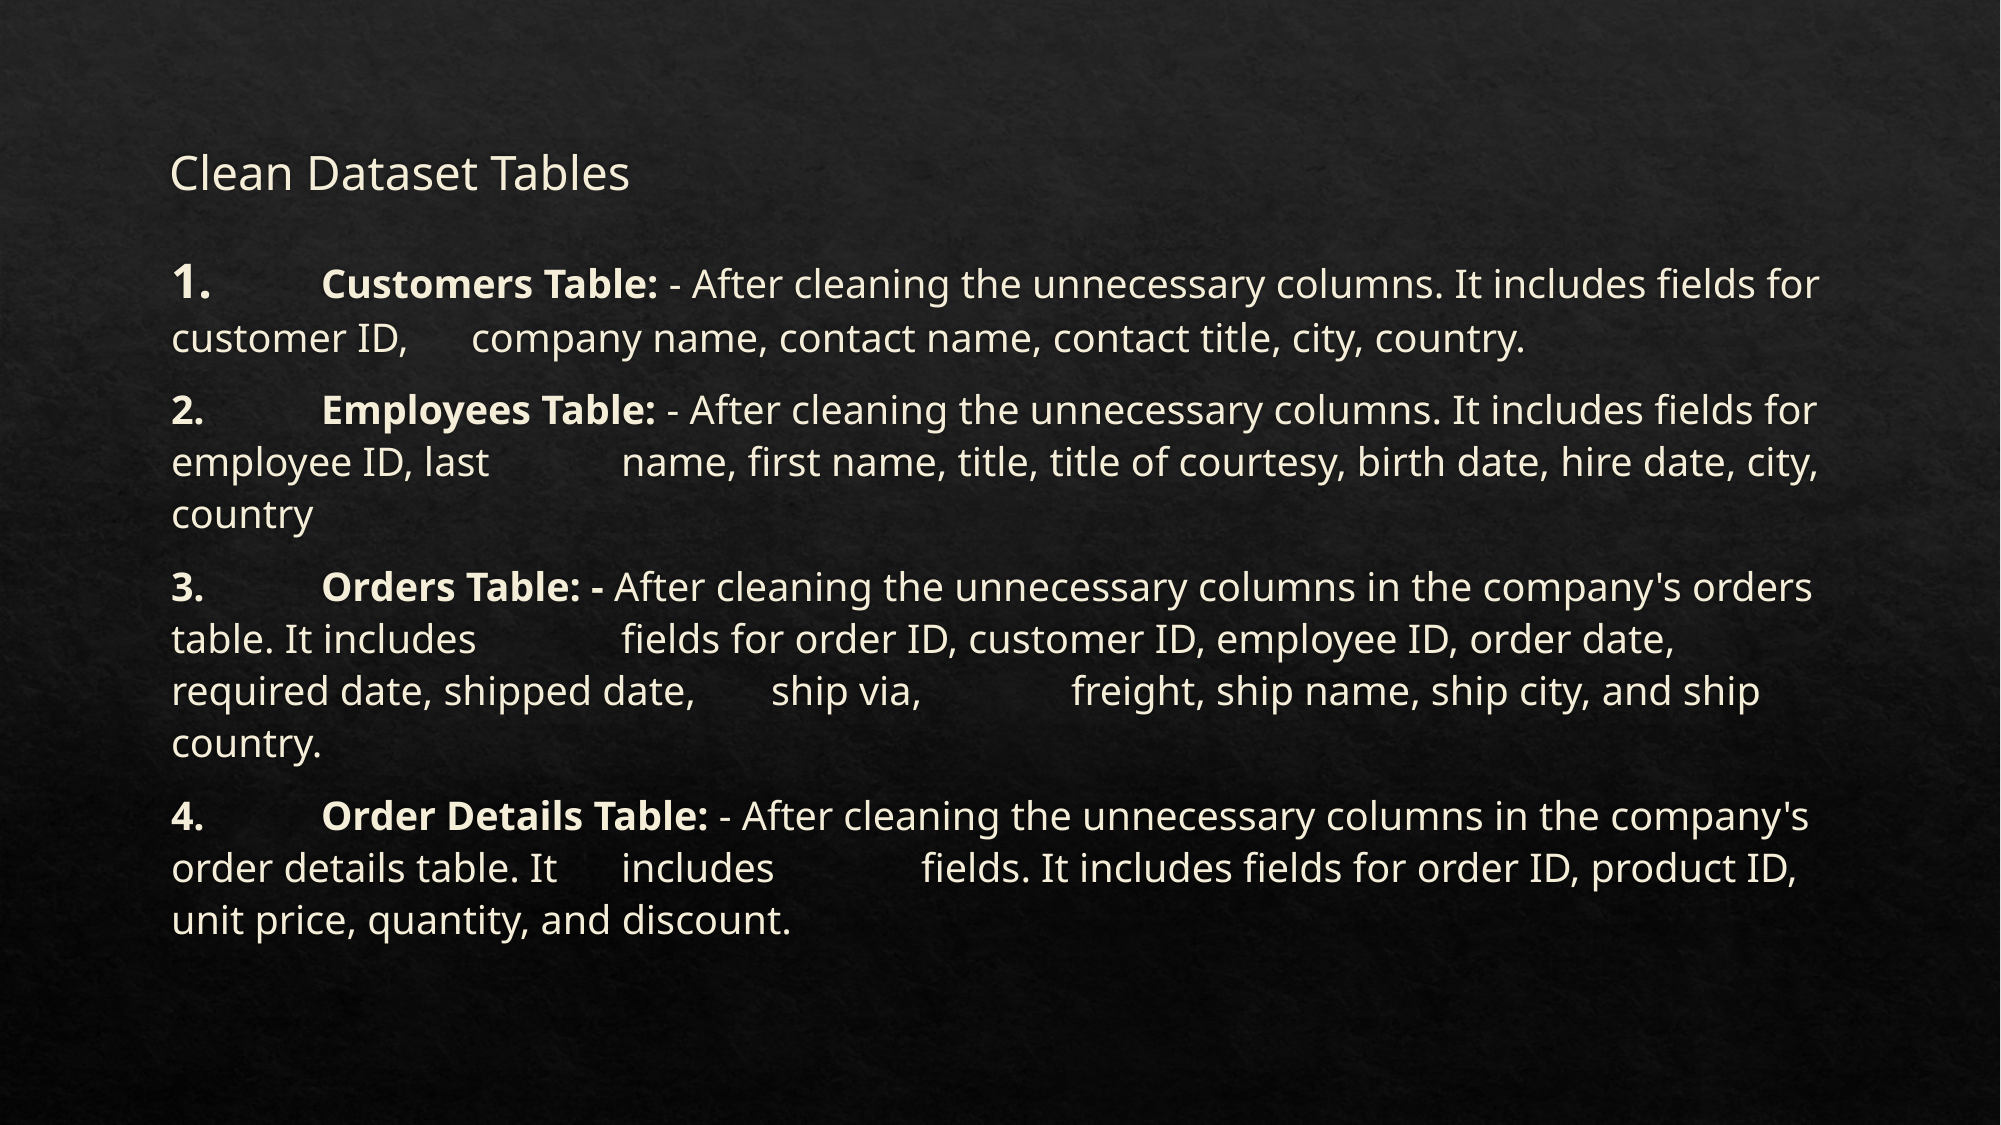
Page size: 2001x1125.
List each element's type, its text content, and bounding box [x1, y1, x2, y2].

title Clean Dataset Tables [151, 137, 662, 170]
list 1. Customers Table: - After cleaning the unnecessary columns. It includes fields for customer ID, company name, contact name, contact title, city, country. 2. Employees Table: - After cleaning the unnecessary columns. It includes fields for employee ID, last name, first name, title, title of courtesy, birth date, hire date, city, country 3. Orders Table: - After cleaning the unnecessary columns in the company's orders table. It includes fields for order ID, customer ID, employee ID, order date, required date, shipped date, ship via, freight, ship name, ship city, and ship country. 4. Order Details Table: - After cleaning the unnecessary columns in the company's order details table. It includes fields. It includes fields for order ID, product ID, unit price, quantity, and discount. [149, 174, 1849, 1092]
